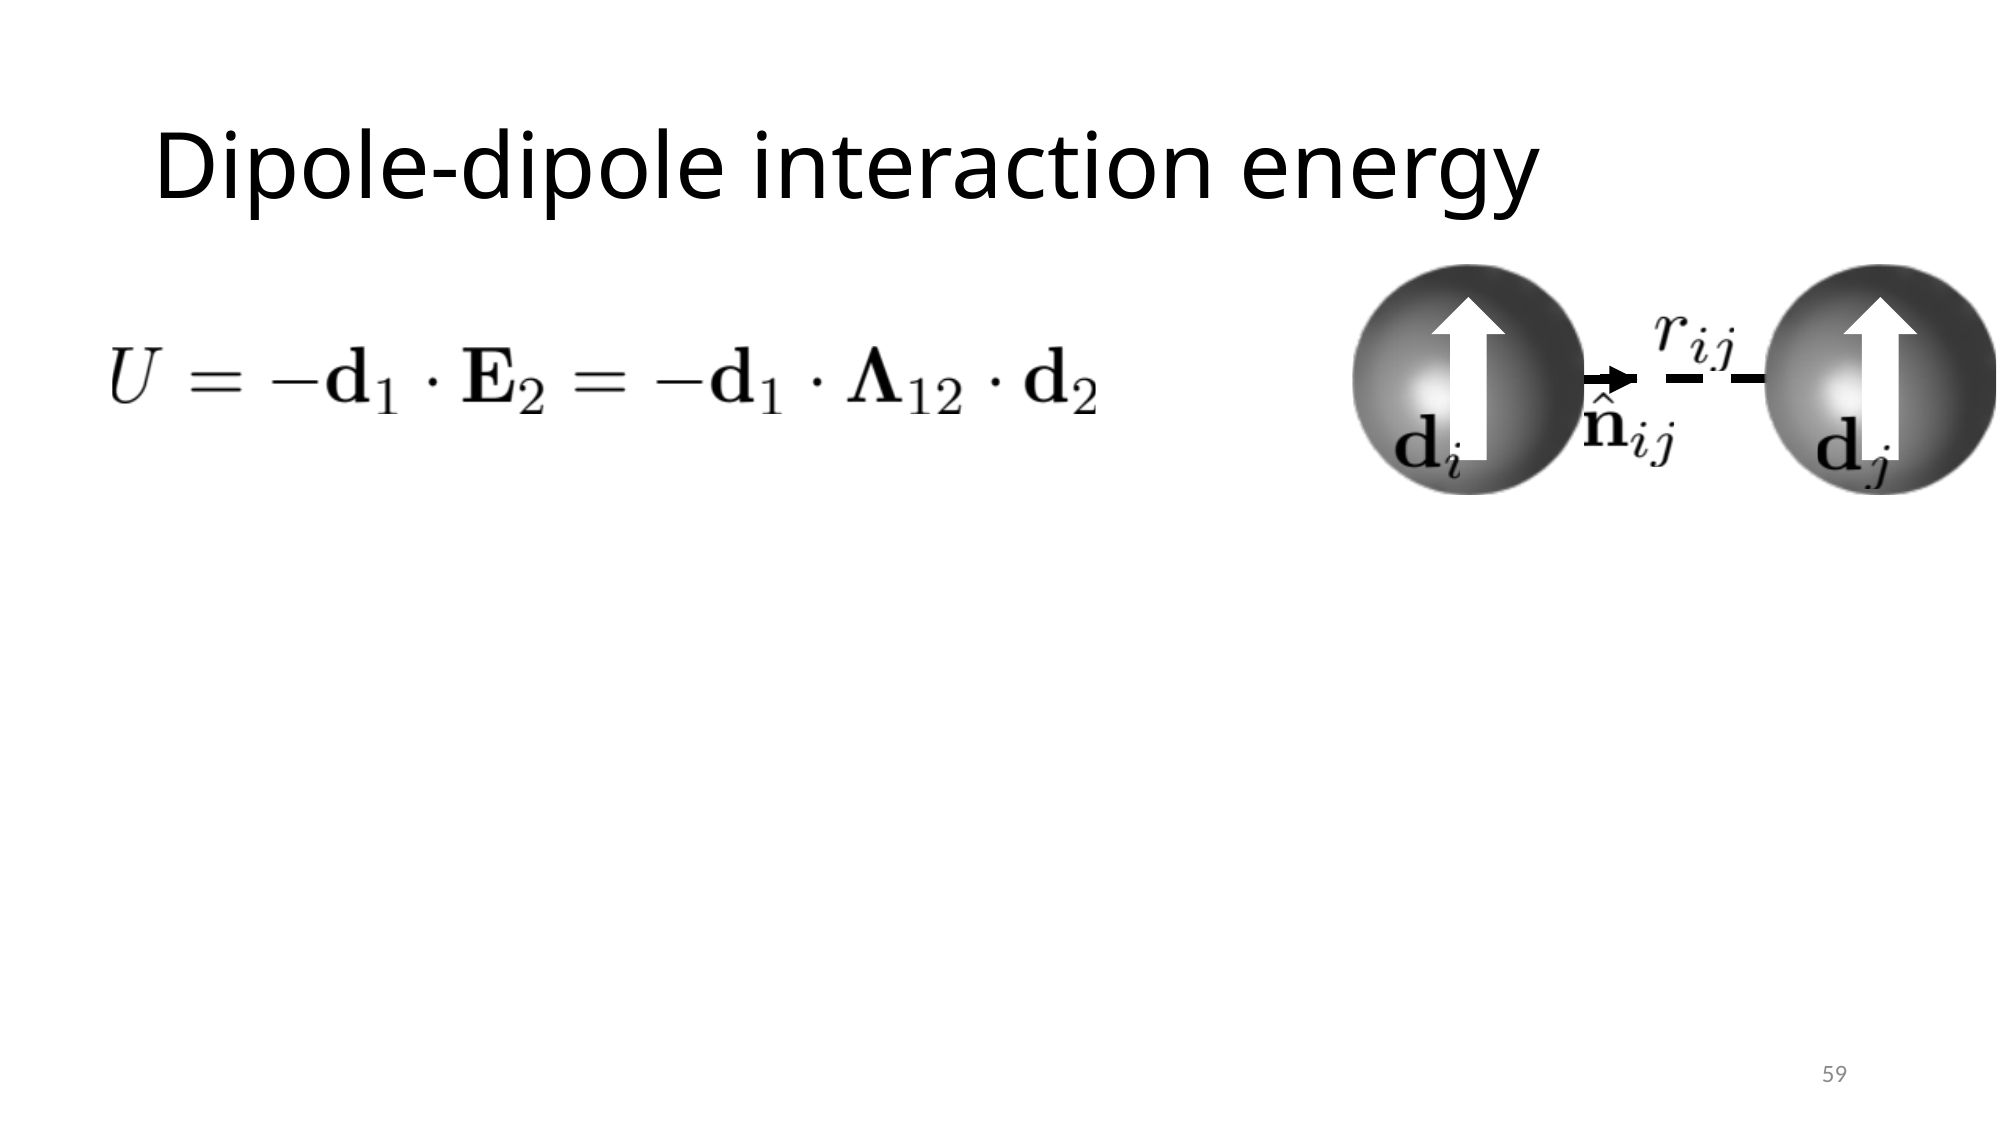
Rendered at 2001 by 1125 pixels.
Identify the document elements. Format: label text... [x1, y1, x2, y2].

slide_number 58 [1412, 1042, 1863, 1103]
picture [1352, 264, 1676, 495]
picture [1764, 264, 1997, 495]
title Dipole-dipole interaction energy [137, 59, 1863, 278]
picture [112, 346, 1096, 414]
picture [1644, 298, 1737, 373]
